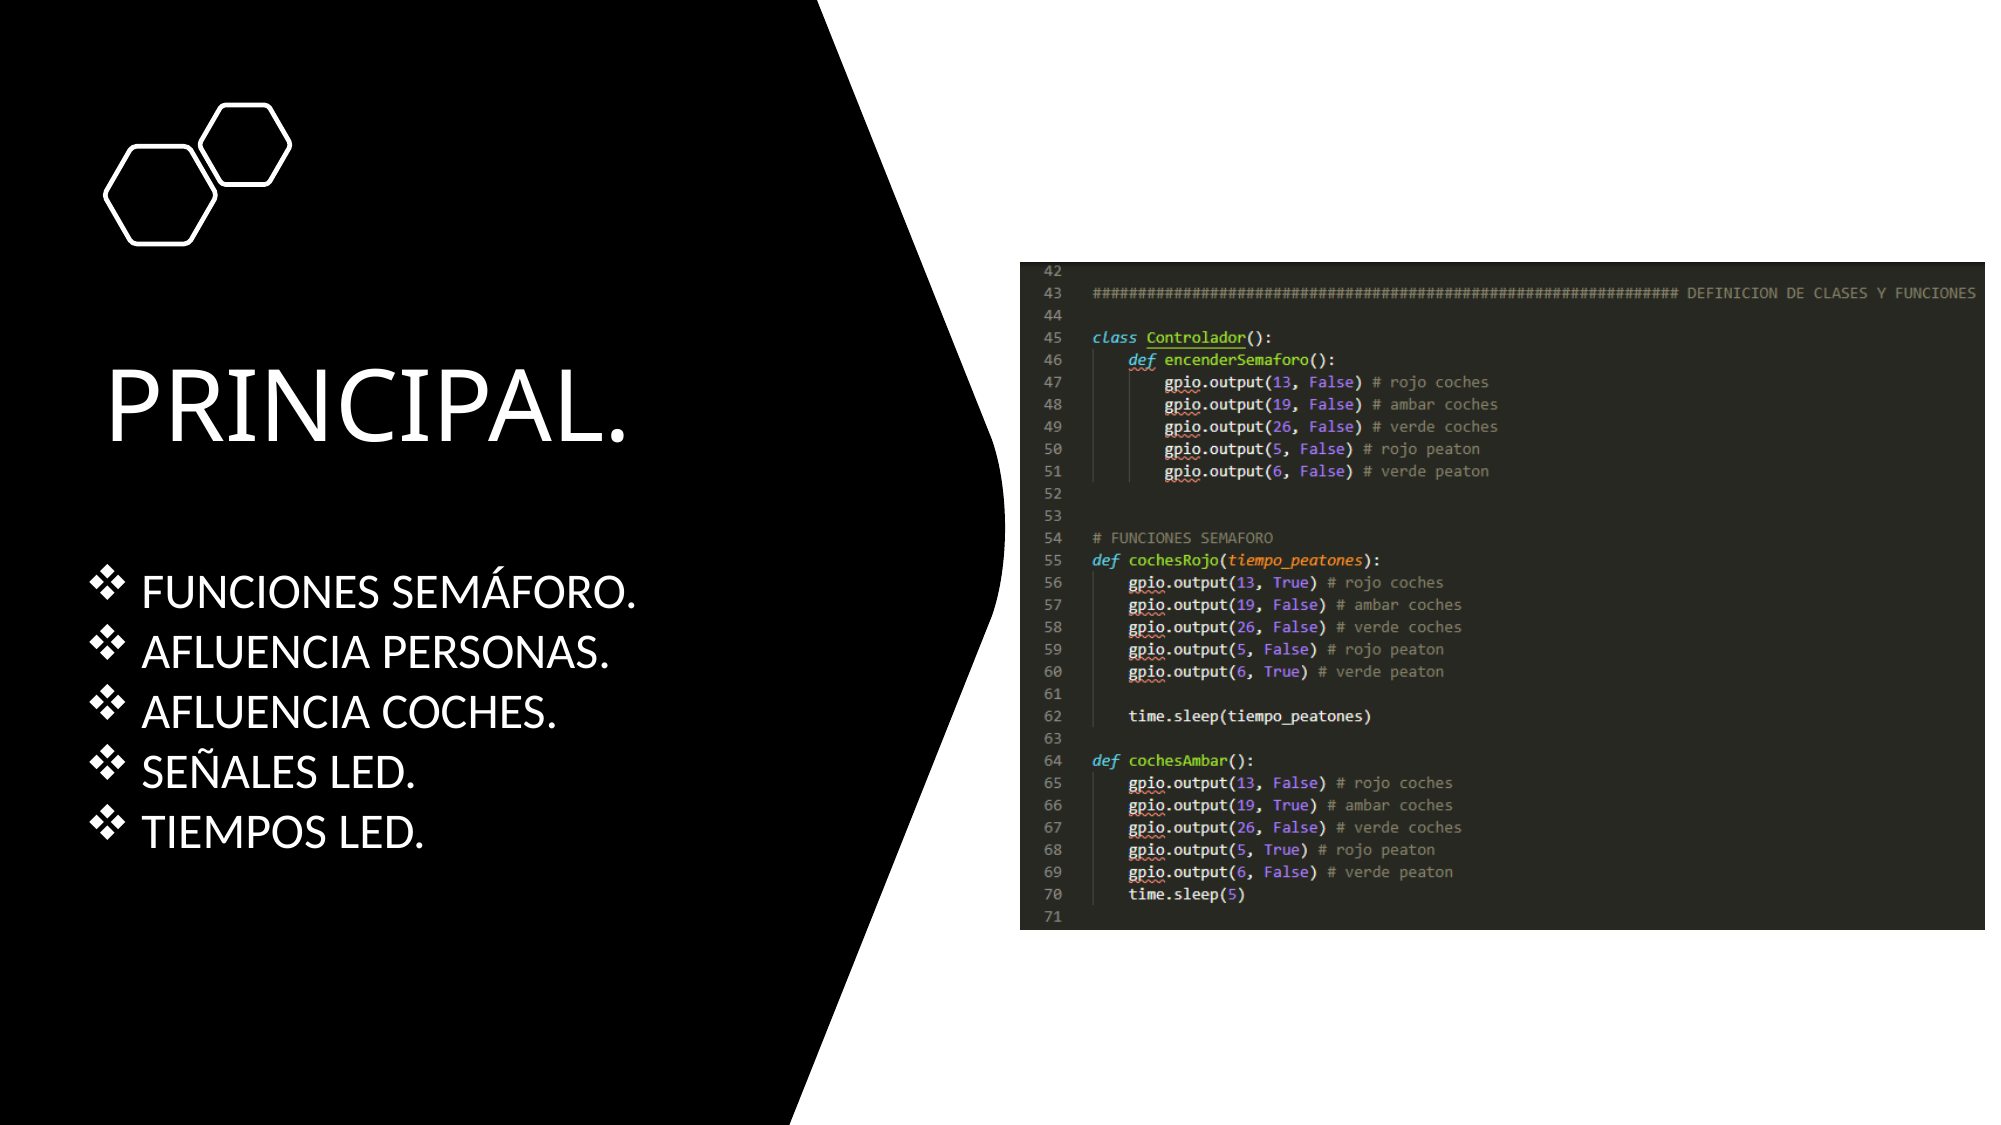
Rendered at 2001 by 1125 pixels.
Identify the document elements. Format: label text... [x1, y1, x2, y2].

title PRINCIPAL. [88, 309, 770, 471]
text_box [0, 0, 1007, 1125]
text_box FUNCIONES SEMÁFORO. AFLUENCIA PERSONAS. AFLUENCIA COCHES. SEÑALES LED. TIEMPOS LED. [70, 550, 788, 926]
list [1020, 262, 1985, 930]
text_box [104, 104, 290, 244]
text_box [791, 0, 2000, 1125]
